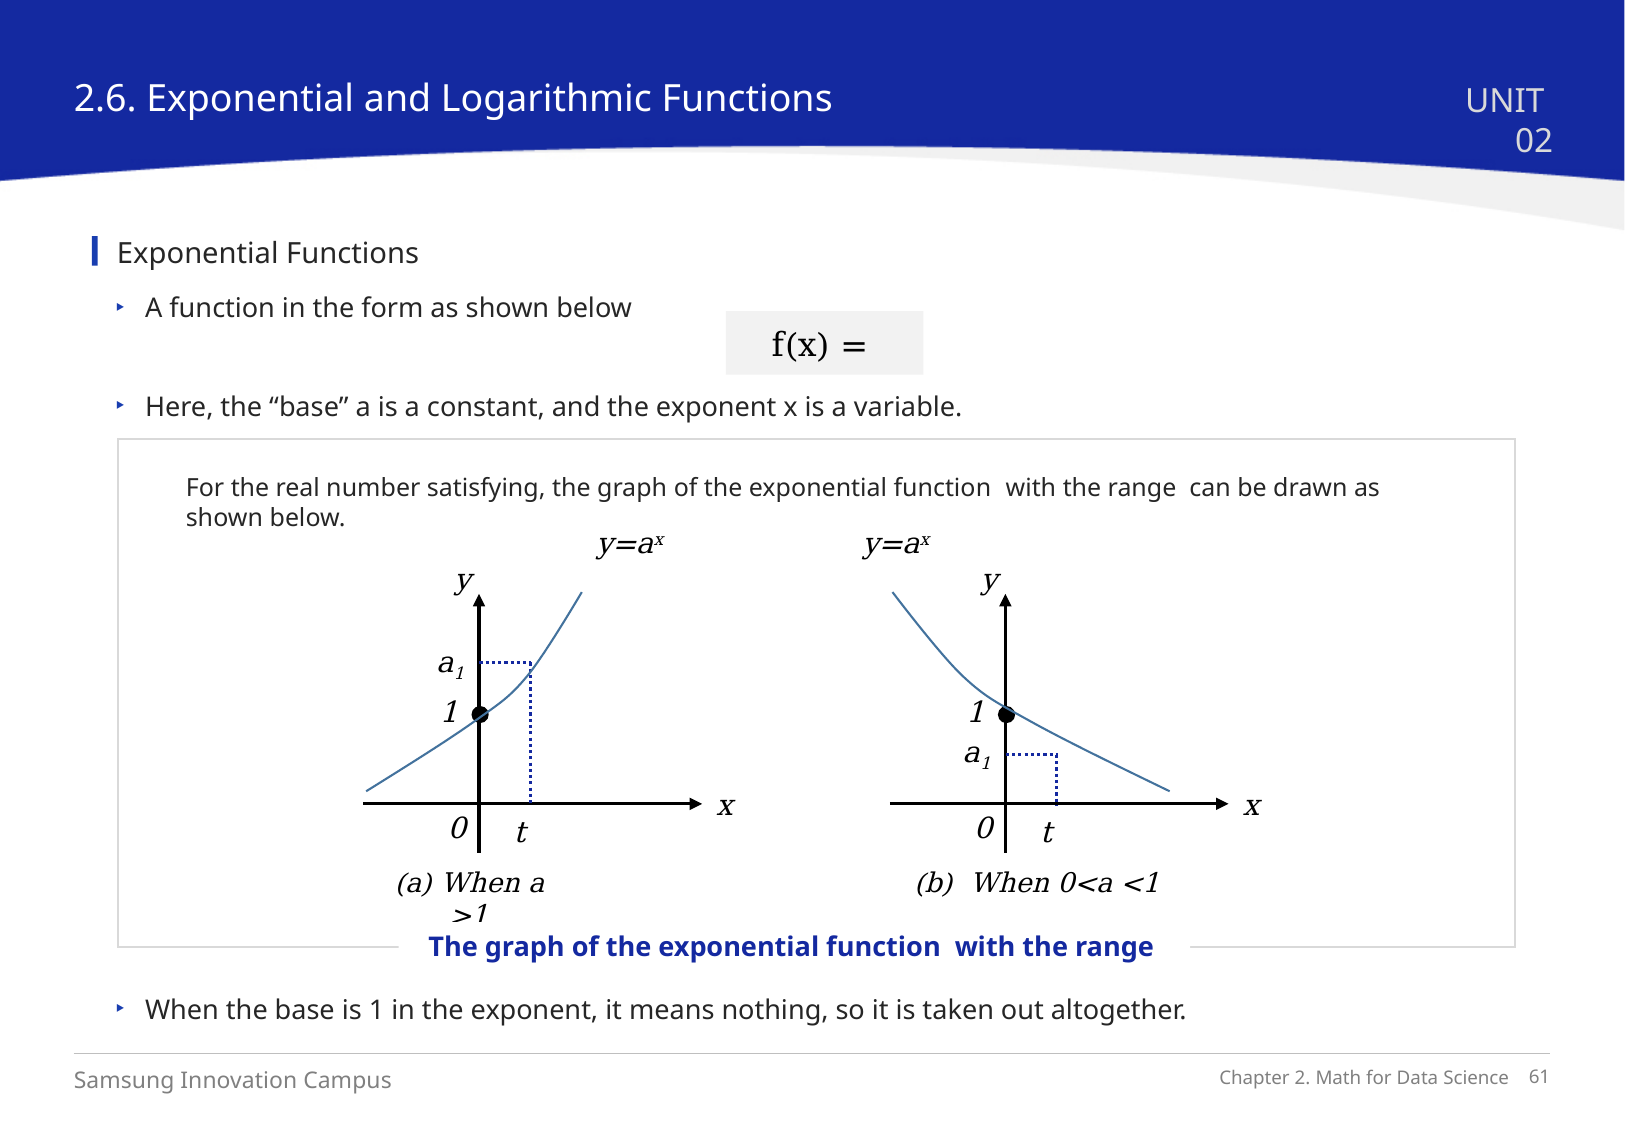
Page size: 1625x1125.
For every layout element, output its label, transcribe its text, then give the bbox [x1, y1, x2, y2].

text_box When the base is 1 in the exponent, it means nothing, so it is taken out altogether. [114, 979, 1532, 1037]
picture [0, 0, 1625, 1125]
text_box A function in the form as shown below Here, the “base” a is a constant, and the exponent x is a variable. [114, 278, 1532, 434]
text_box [73, 73, 1554, 120]
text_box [91, 234, 1533, 270]
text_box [117, 438, 1515, 971]
